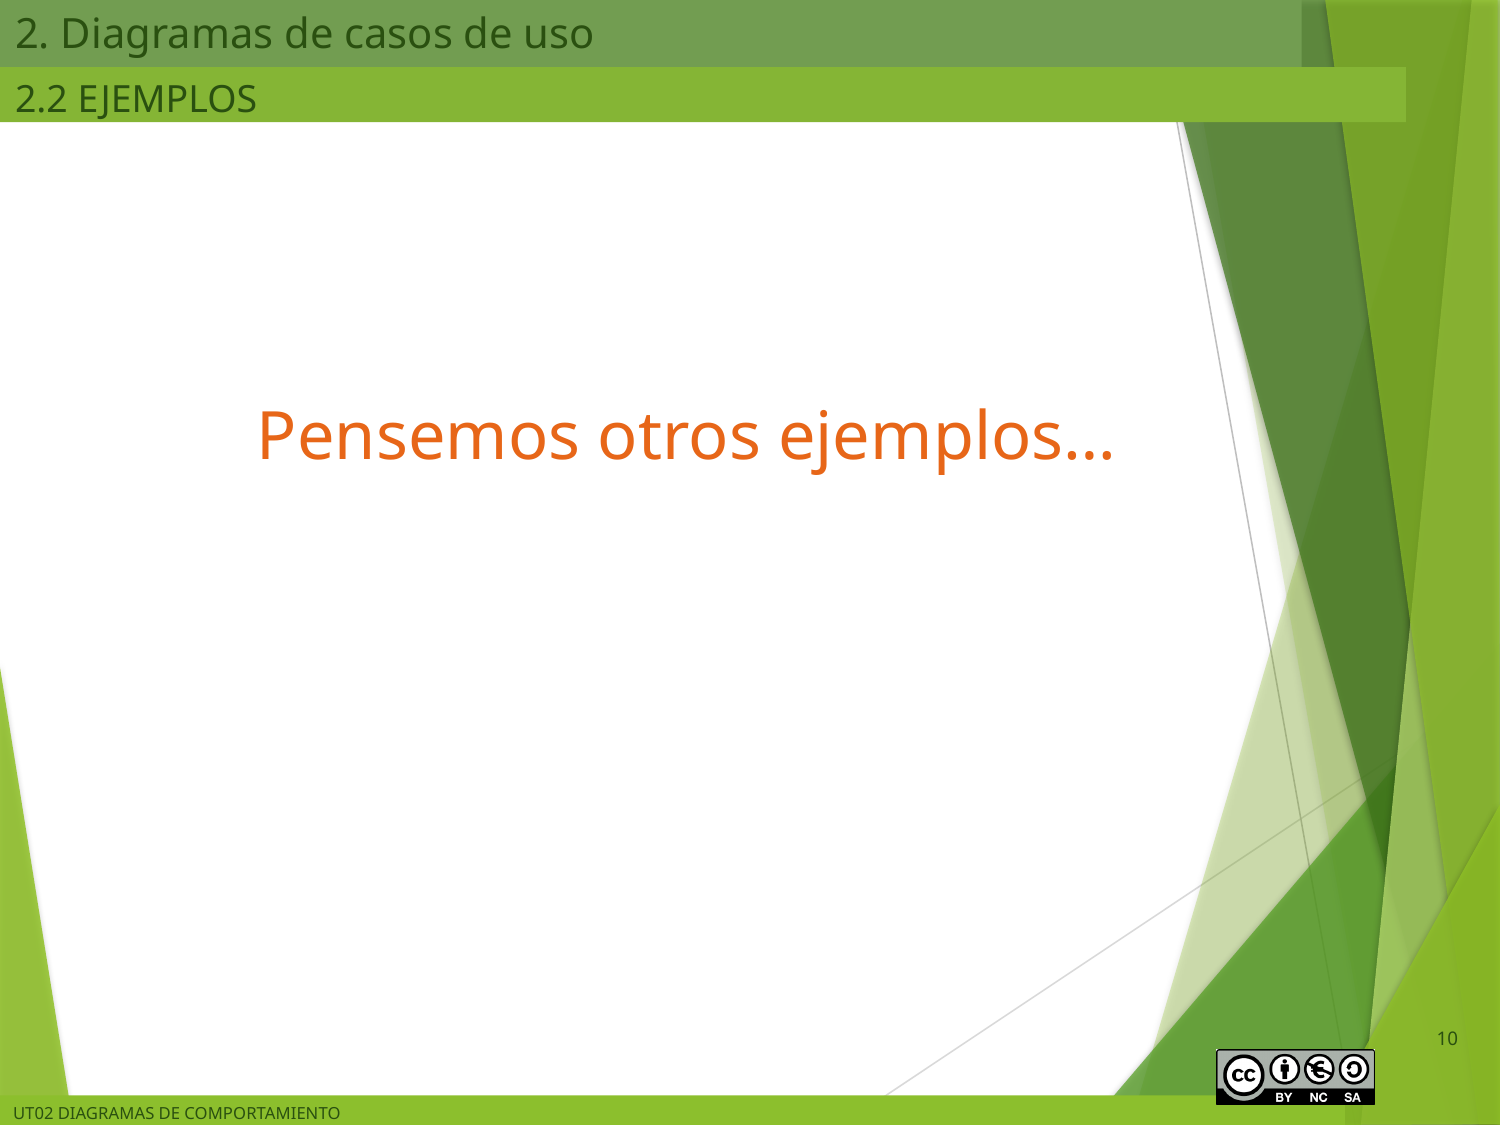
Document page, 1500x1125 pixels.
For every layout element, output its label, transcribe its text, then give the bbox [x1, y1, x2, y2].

list 2.2 EJEMPLOS [0, 67, 1406, 123]
title 2. Diagramas de casos de uso [0, 0, 1302, 67]
text_box Pensemos otros ejemplos… [242, 385, 1235, 480]
slide_number 10 [1389, 1009, 1474, 1070]
picture [1216, 1049, 1375, 1105]
